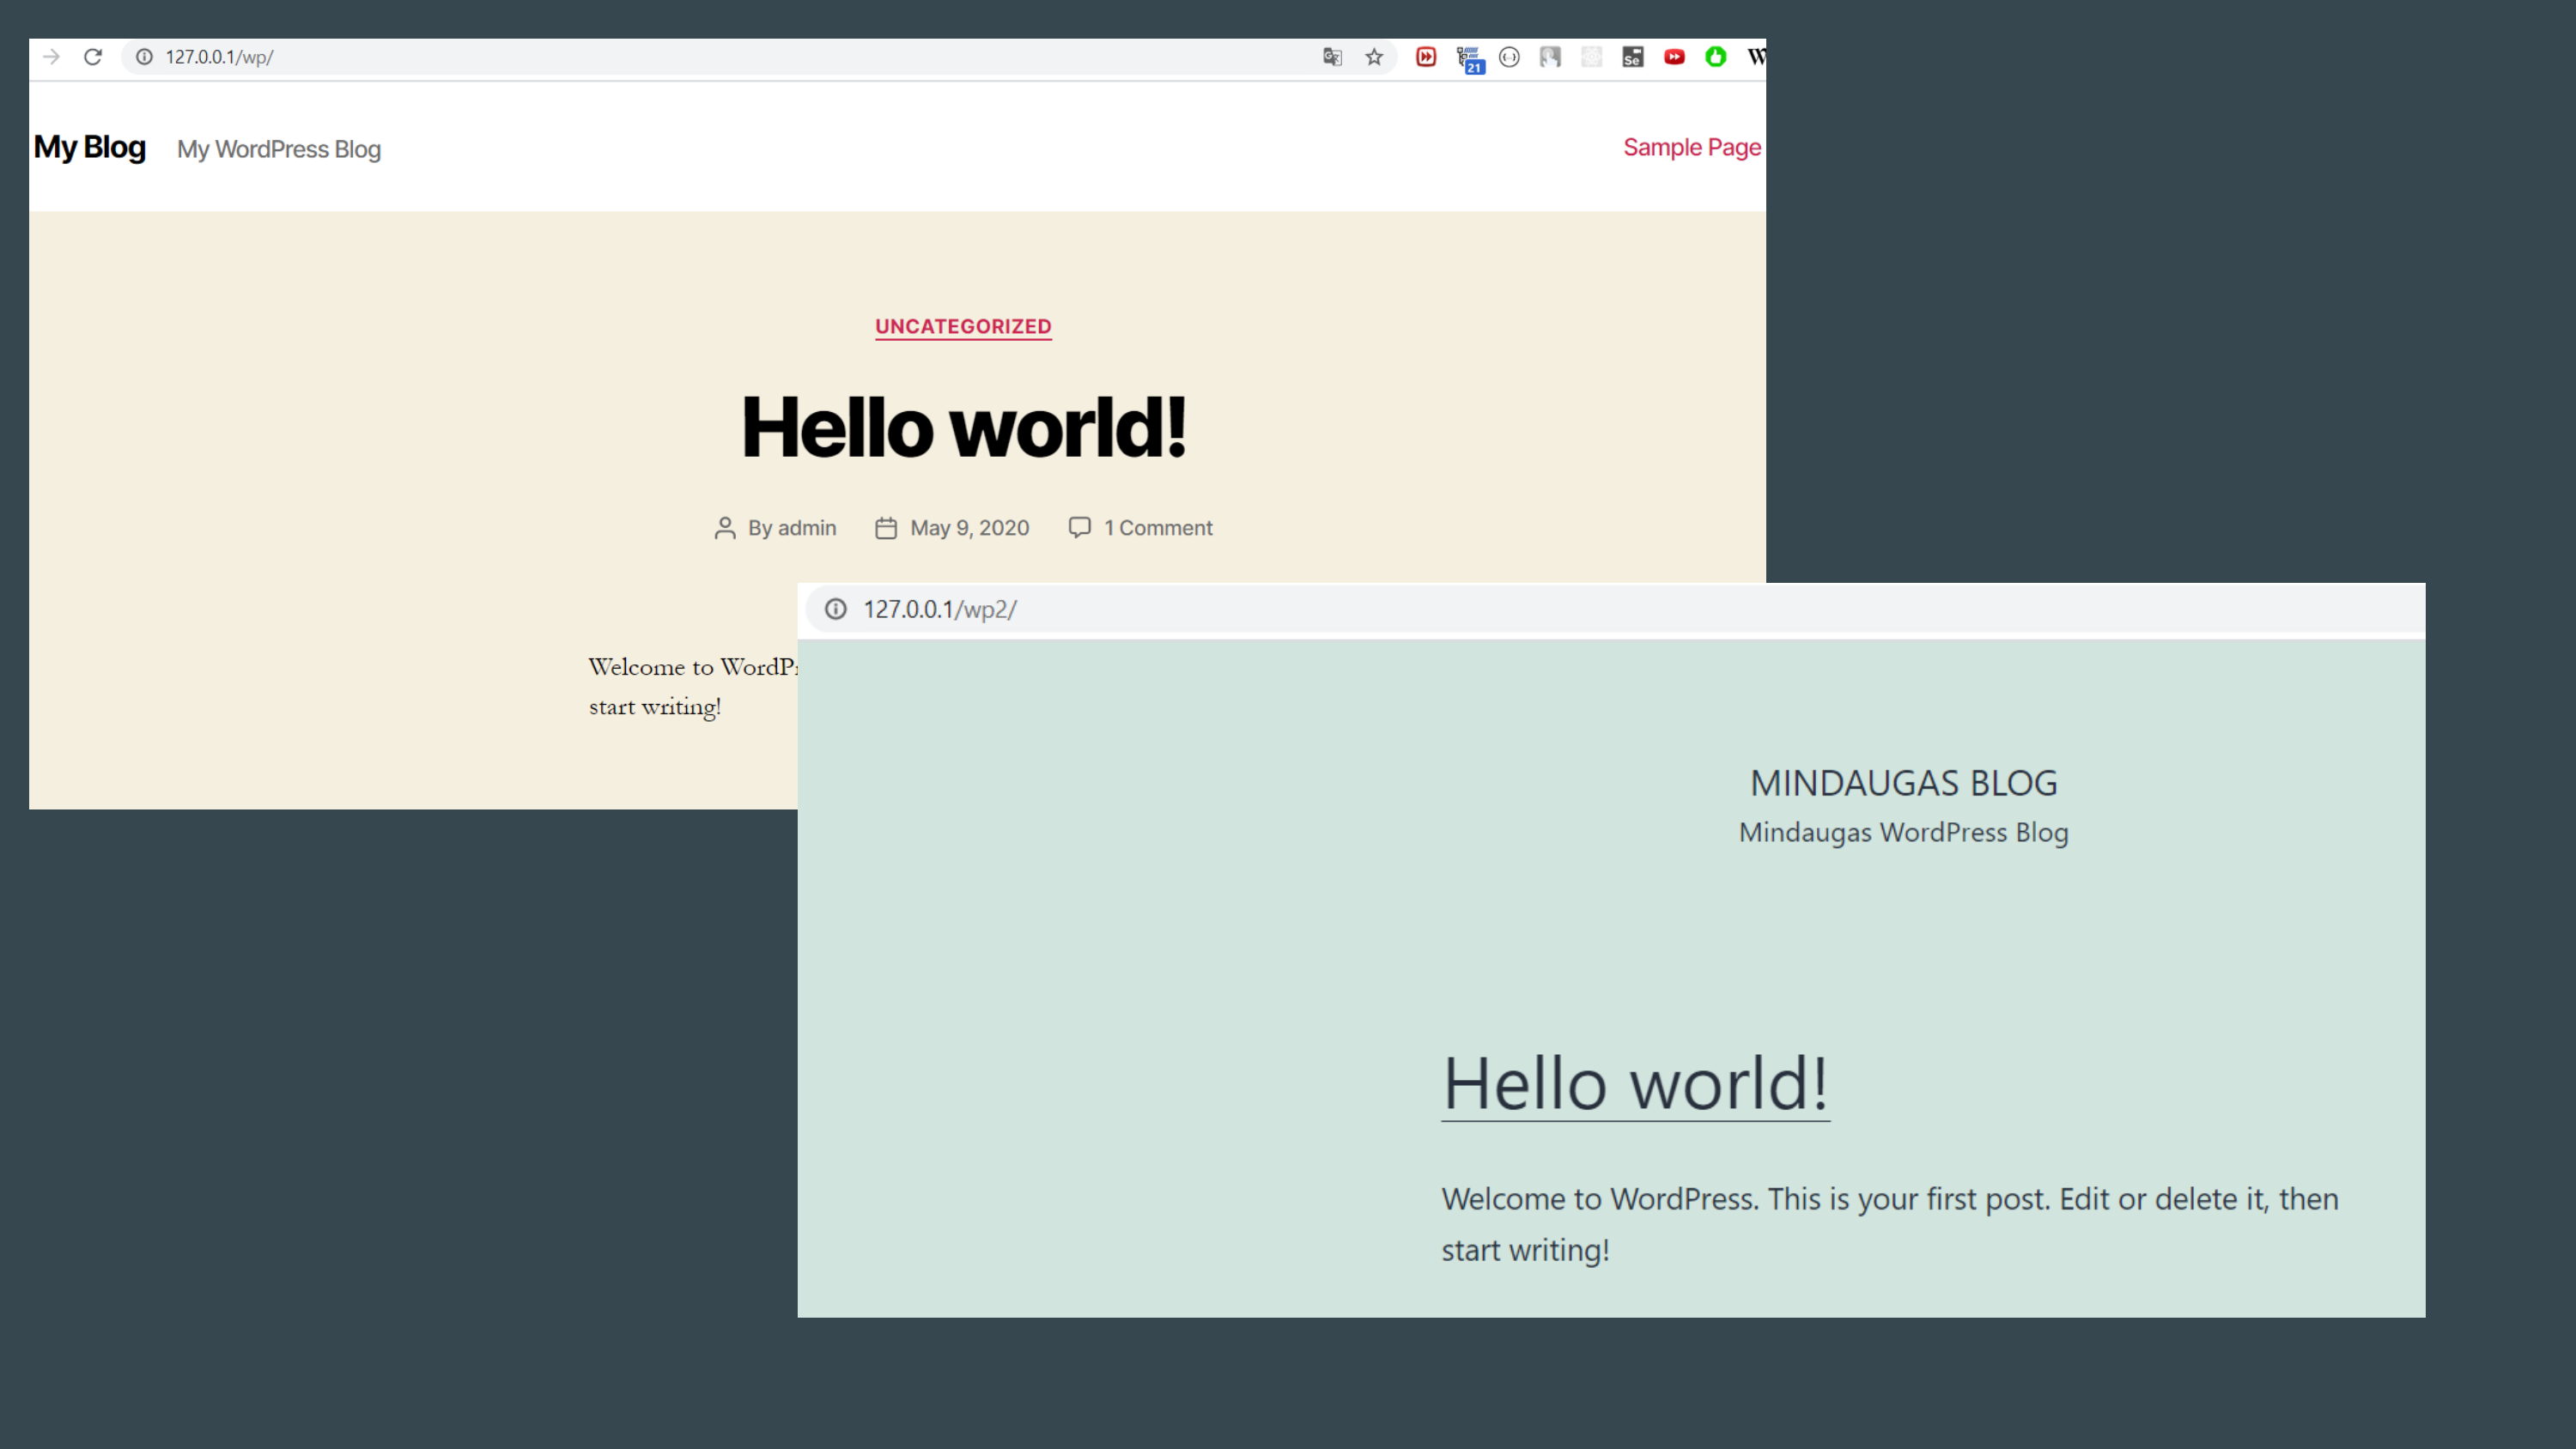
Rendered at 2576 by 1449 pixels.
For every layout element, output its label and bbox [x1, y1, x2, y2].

picture [29, 38, 2426, 1318]
